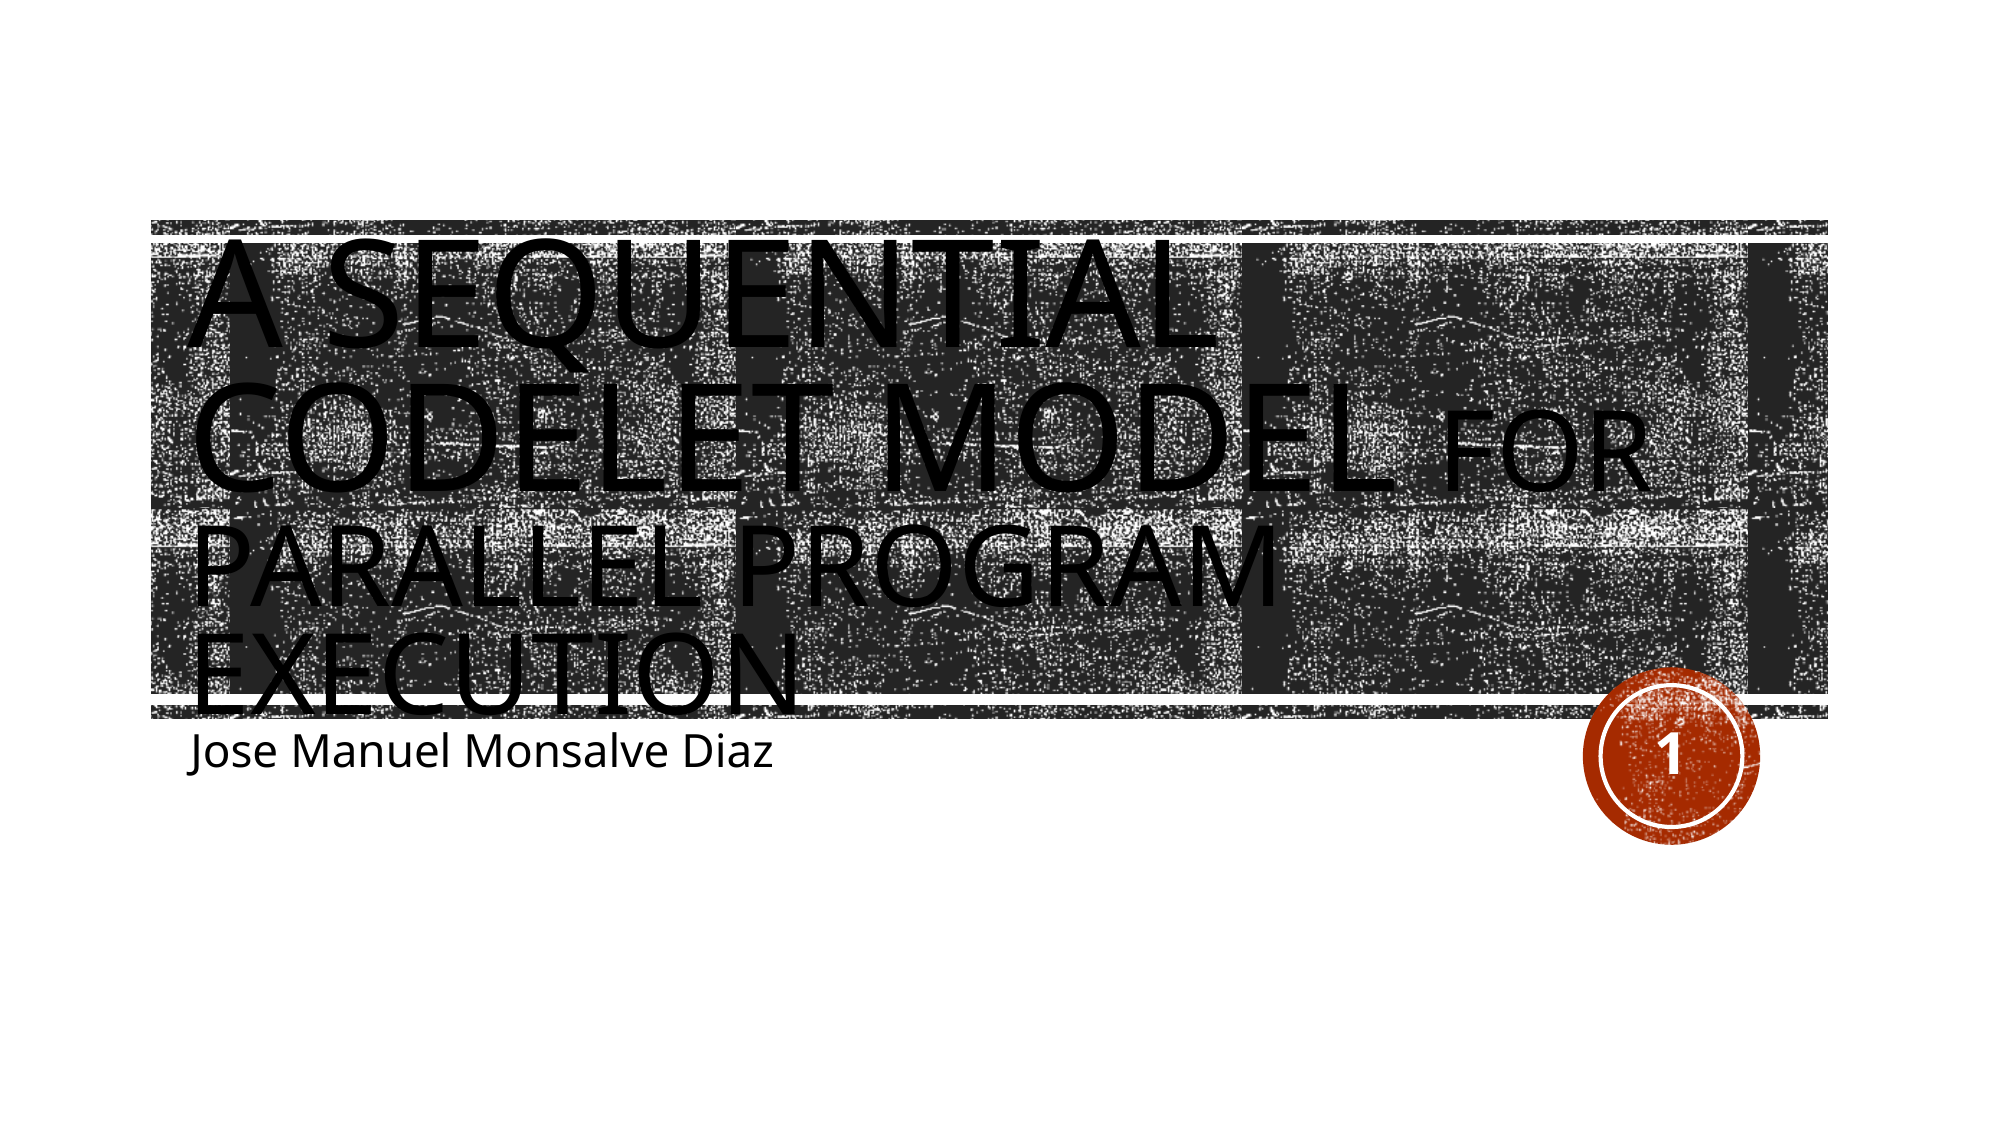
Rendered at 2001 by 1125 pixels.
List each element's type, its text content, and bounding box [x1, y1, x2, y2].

subtitle Jose Manuel Monsalve Diaz [175, 720, 1470, 896]
slide_number 1 [1573, 703, 1770, 809]
title A Sequential Codelet Model for parallel program Execution [172, 234, 1808, 733]
